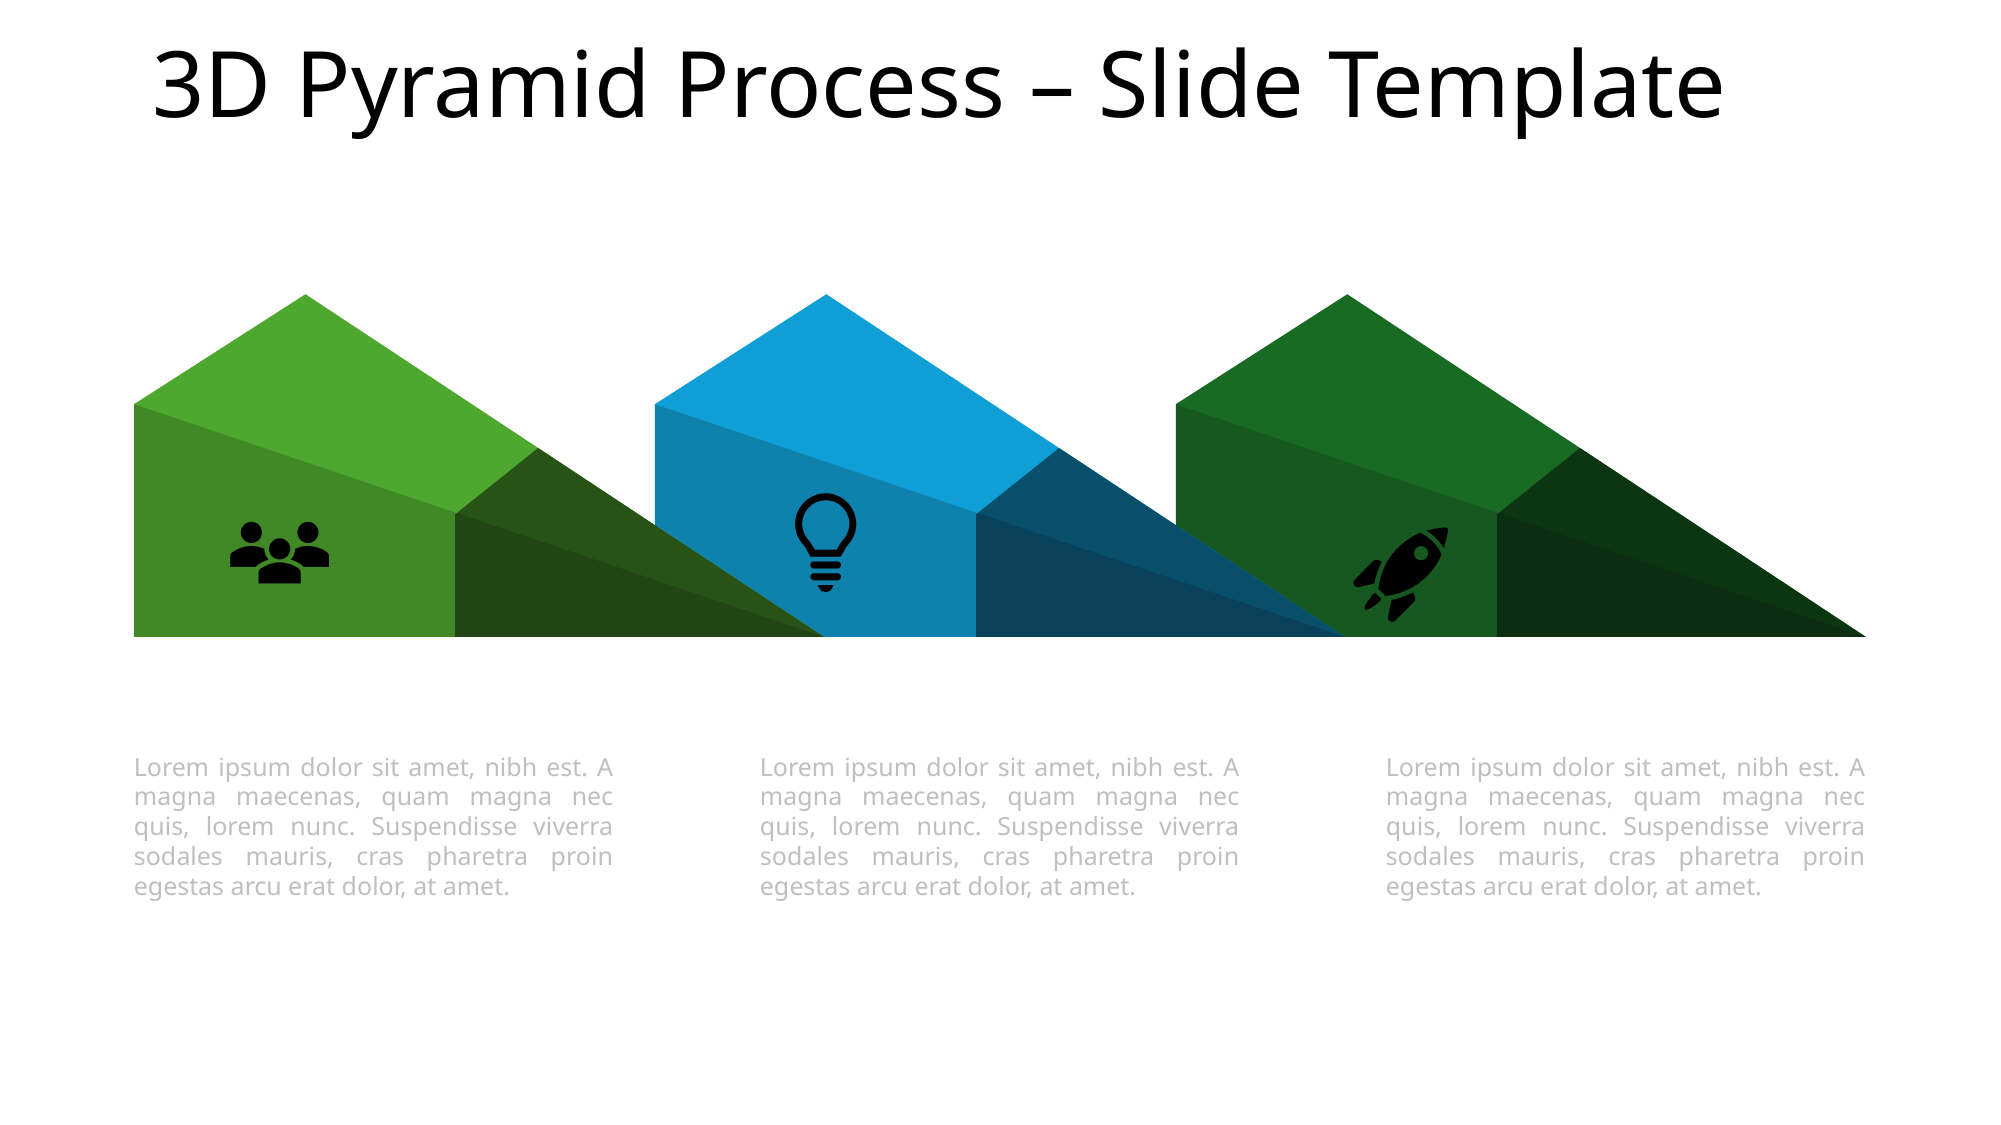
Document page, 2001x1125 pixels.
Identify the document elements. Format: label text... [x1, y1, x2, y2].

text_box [133, 293, 825, 638]
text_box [133, 667, 615, 881]
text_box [825, 293, 1346, 638]
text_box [1385, 667, 1867, 881]
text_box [1346, 293, 1867, 638]
title 3D Pyramid Process – Slide Template [137, 26, 2000, 149]
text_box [759, 667, 1241, 881]
picture [222, 496, 336, 610]
picture [768, 485, 882, 599]
picture [1344, 518, 1458, 632]
